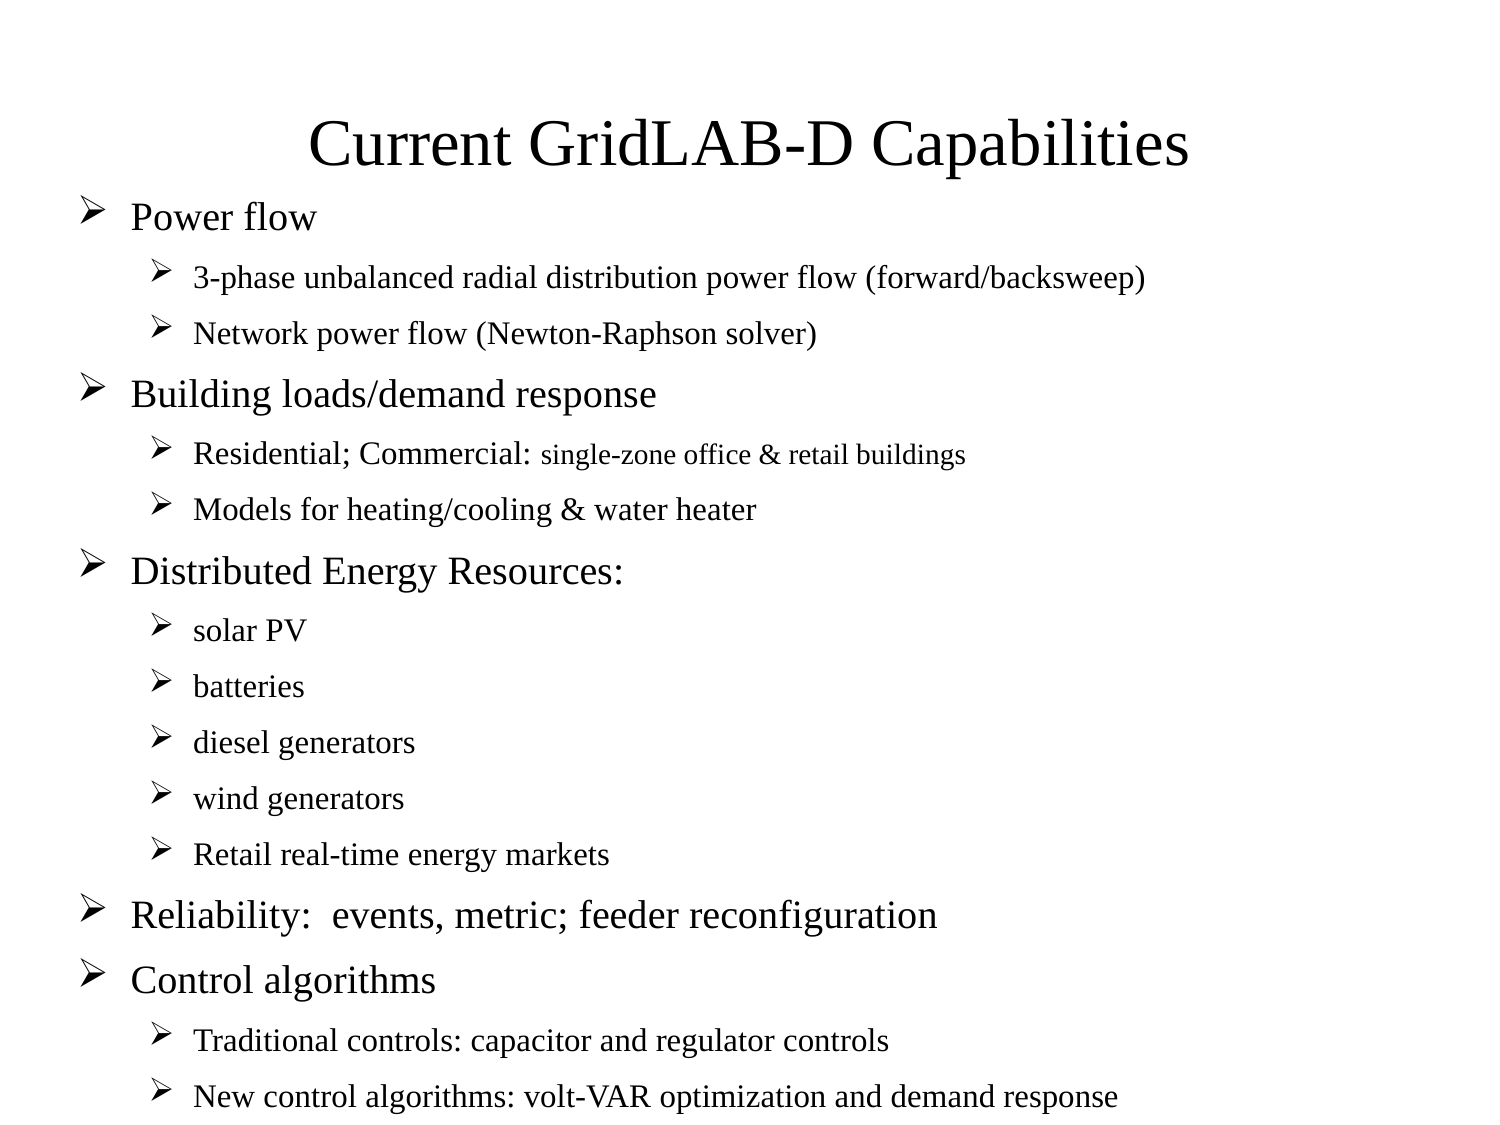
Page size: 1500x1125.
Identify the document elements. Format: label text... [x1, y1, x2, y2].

list Power flow 3-phase unbalanced radial distribution power flow (forward/backsweep) Network power flow (Newton-Raphson solver) Building loads/demand response Residential; Commercial: single-zone office & retail buildings Models for heating/cooling & water heater Distributed Energy Resources: solar PV batteries diesel generators wind generators Retail real-time energy markets Reliability: events, metric; feeder reconfiguration Control algorithms Traditional controls: capacitor and regulator controls New control algorithms: volt-VAR optimization and demand response [62, 182, 1500, 1125]
title Current GridLAB-D Capabilities [75, 45, 1425, 182]
